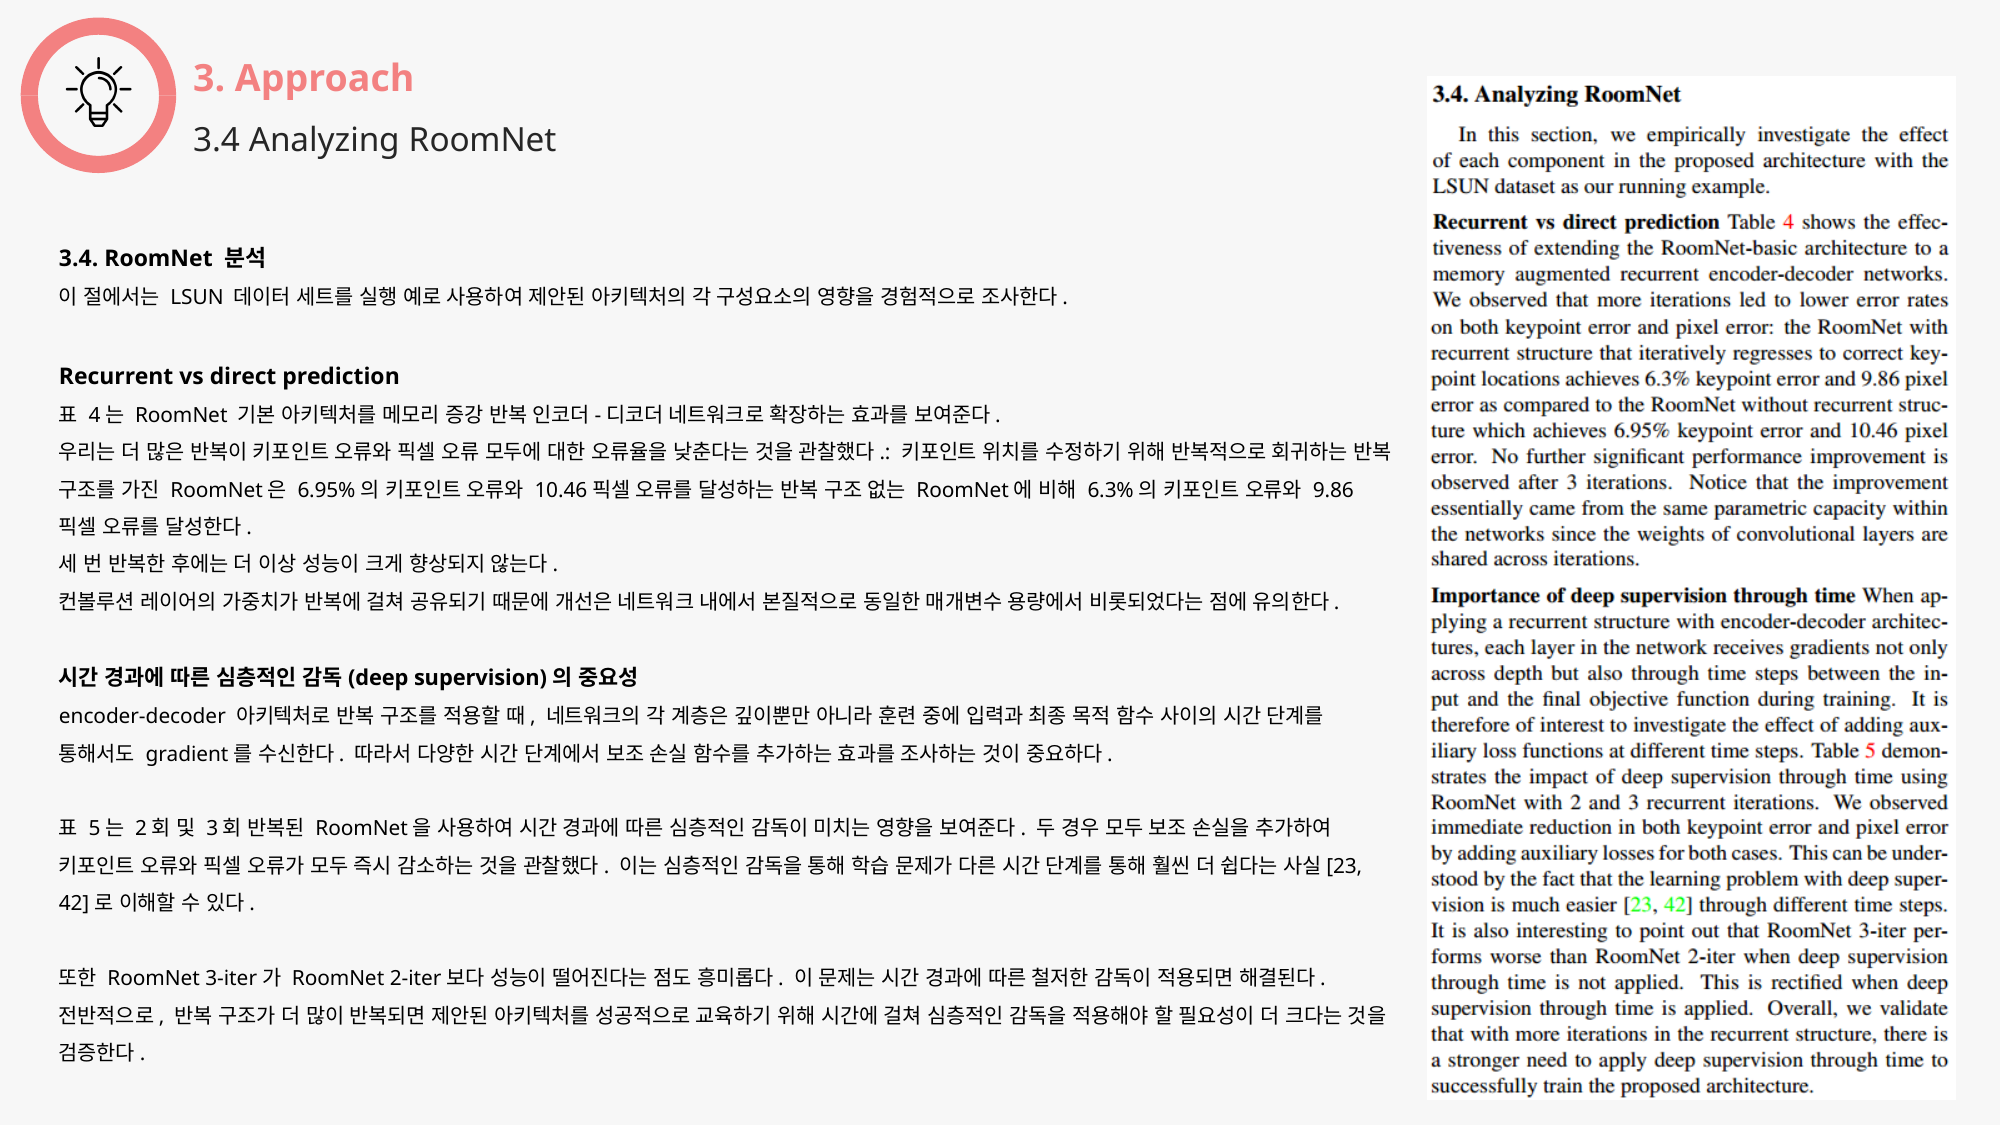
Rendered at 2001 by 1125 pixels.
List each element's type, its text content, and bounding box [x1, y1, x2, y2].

text_box [19, 16, 178, 97]
text_box 3.4 Analyzing RoomNet [178, 110, 823, 166]
text_box [19, 96, 178, 175]
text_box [1427, 76, 1956, 1100]
picture [63, 57, 134, 128]
text_box 3.4. RoomNet 분석 이 절에서는 LSUN 데이터 세트를 실행 예로 사용하여 제안된 아키텍처의 각 구성요소의 영향을 경험적으로 조사한다. Recurrent vs direct prediction 표 4는 RoomNet 기본 아키텍처를 메모리 증강 반복 인코더-디코더 네트워크로 확장하는 효과를 보여준다. 우리는 더 많은 반복이 키포인트 오류와 픽셀 오류 모두에 대한 오류율을 낮춘다는 것을 관찰했다.: 키포인트 위치를 수정하기 위해 반복적으로 회귀하는 반복 구조를 가진 RoomNet은 6.95%의 키포인트 오류와 10.46픽셀 오류를 달성하는 반복 구조 없는 RoomNet에 비해 6.3%의 키포인트 오류와 9.86픽셀 오류를 달성한다. 세 번 반복한 후에는 더 이상 성능이 크게 향상되지 않는다. 컨볼루션 레이어의 가중치가 반복에 걸쳐 공유되기 때문에 개선은 네트워크 내에서 본질적으로 동일한 매개변수 용량에서 비롯되었다는 점에 유의한다. 시간 경과에 따른 심층적인 감독(deep supervision)의 중요성 encoder-decoder 아키텍처로 반복 구조를 적용할 때, 네트워크의 각 계층은 깊이뿐만 아니라 훈련 중에 입력과 최종 목적 함수 사이의 시간 단계를 통해서도 gradient를 수신한다. 따라서 다양한 시간 단계에서 보조 손실 함수를 추가하는 효과를 조사하는 것이 중요하다. 표 5는 2회 및 3회 반복된 RoomNet을 사용하여 시간 경과에 따른 심층적인 감독이 미치는 영향을 보여준다. 두 경우 모두 보조 손실을 추가하여 키포인트 오류와 픽셀 오류가 모두 즉시 감소하는 것을 관찰했다. 이는 심층적인 감독을 통해 학습 문제가 다른 시간 단계를 통해 훨씬 더 쉽다는 사실[23, 42]로 이해할 수 있다. 또한 RoomNet 3-iter가 RoomNet 2-iter보다 성능이 떨어진다는 점도 흥미롭다. 이 문제는 시간 경과에 따른 철저한 감독이 적용되면 해결된다. 전반적으로, 반복 구조가 더 많이 반복되면 제안된 아키텍처를 성공적으로 교육하기 위해 시간에 걸쳐 심층적인 감독을 적용해야 할 필요성이 더 크다는 것을 검증한다. [44, 222, 1410, 1072]
text_box 3. Approach [178, 46, 448, 107]
